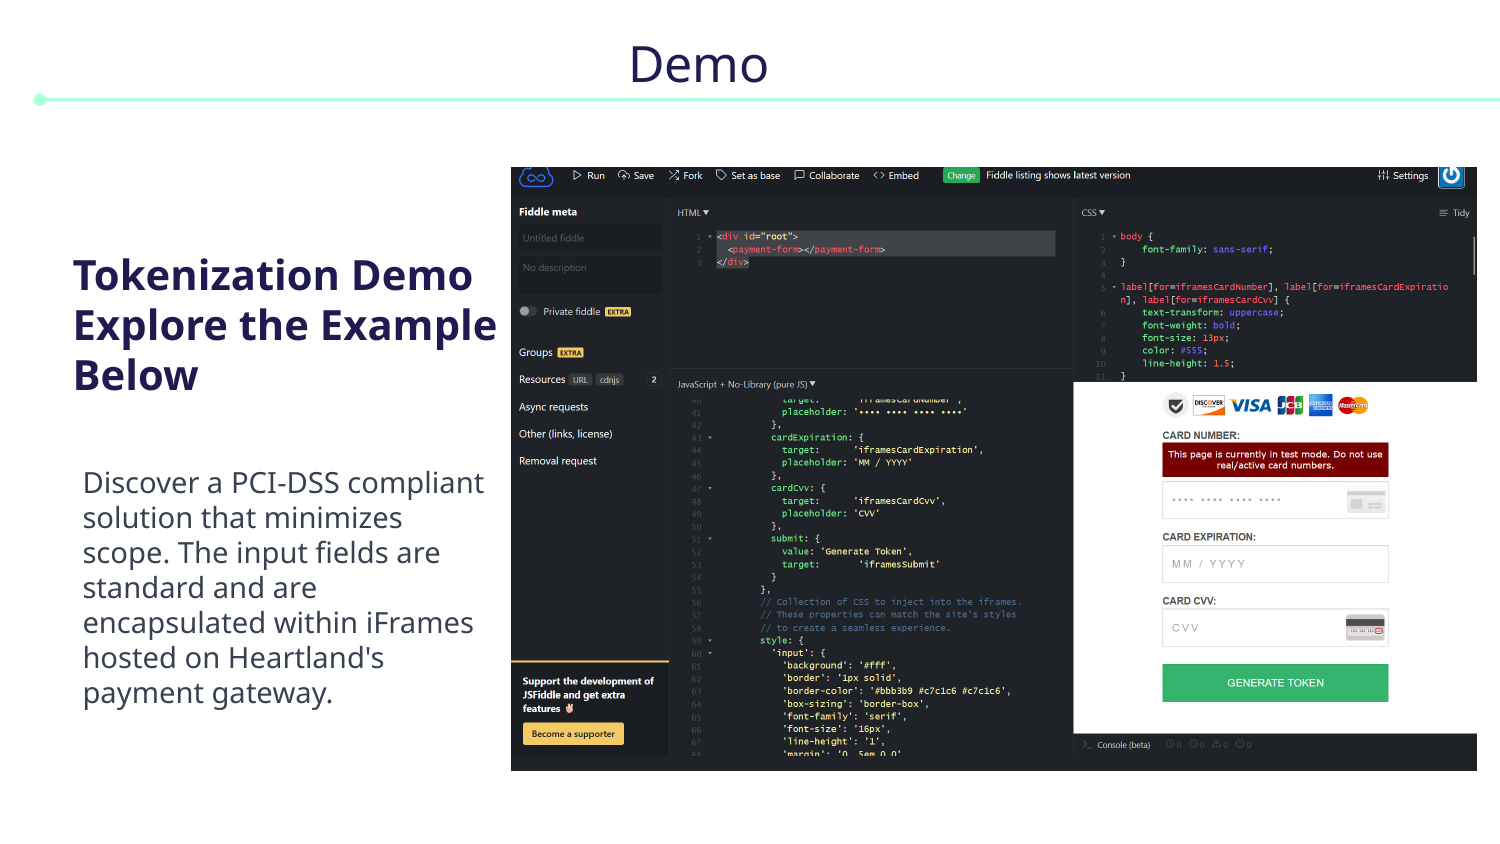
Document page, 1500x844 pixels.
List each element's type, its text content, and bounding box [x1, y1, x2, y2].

text_box Tokenization Demo Explore the Example Below [38, 241, 506, 492]
title Demo [613, 17, 994, 112]
picture [511, 167, 1477, 771]
text_box Discover a PCI-DSS compliant solution that minimizes scope. The input fields are standard and are encapsulated within iFrames hosted on Heartland's payment gateway. [67, 456, 506, 752]
